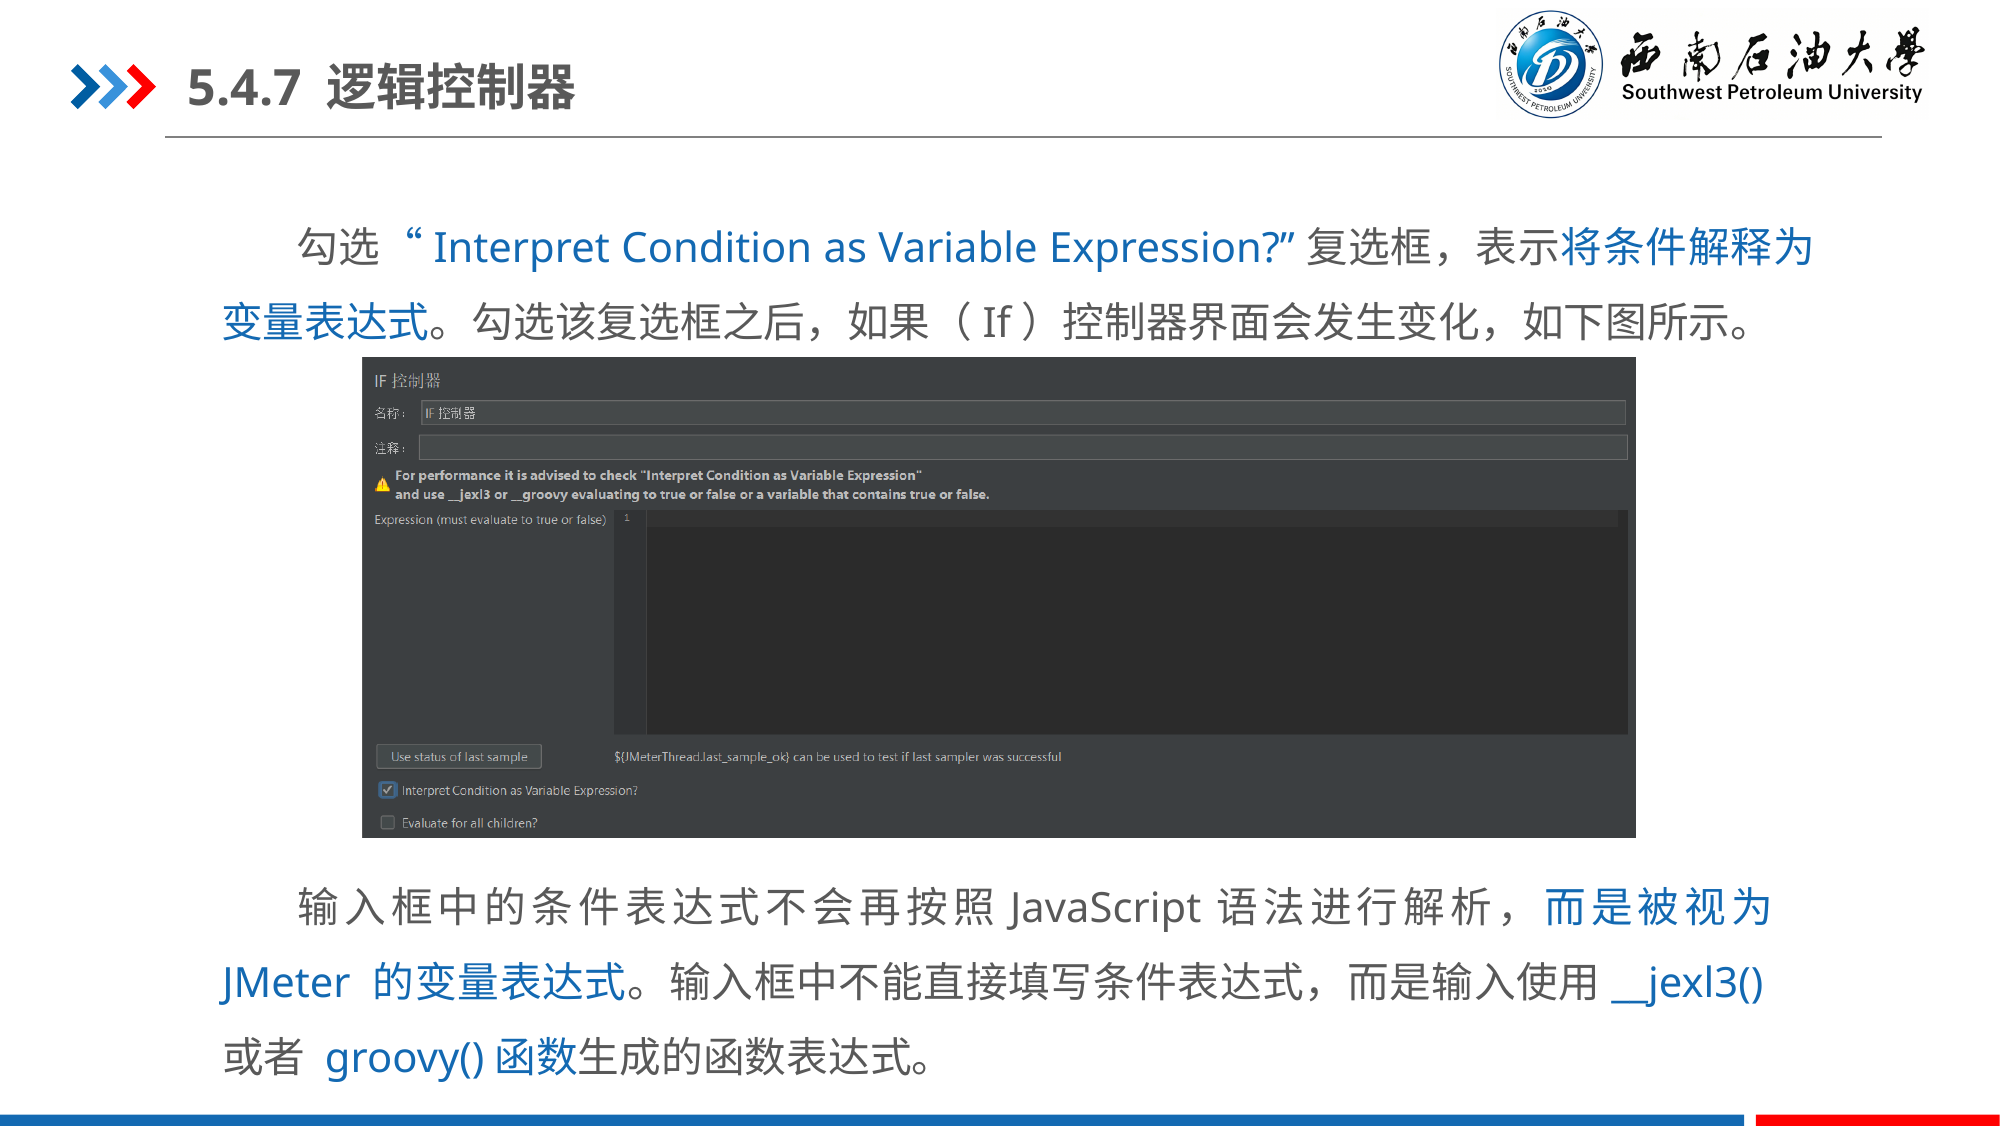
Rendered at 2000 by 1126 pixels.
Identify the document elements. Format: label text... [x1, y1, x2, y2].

text_box 勾选“Interpret Condition as Variable Expression?”复选框，表示将条件解释为变量表达式。勾选该复选框之后，如果（If）控制器界面会发生变化，如下图所示。 [206, 188, 1830, 354]
picture [1496, 8, 1929, 120]
text_box 5.4.7 逻辑控制器 [187, 43, 1579, 127]
picture [362, 357, 1636, 839]
text_box 输入框中的条件表达式不会再按照JavaScript语法进行解析，而是被视为 JMeter 的变量表达式。输入框中不能直接填写条件表达式，而是输入使用__jexl3()或者 groovy()函数生成的函数表达式。 [187, 848, 1811, 1089]
